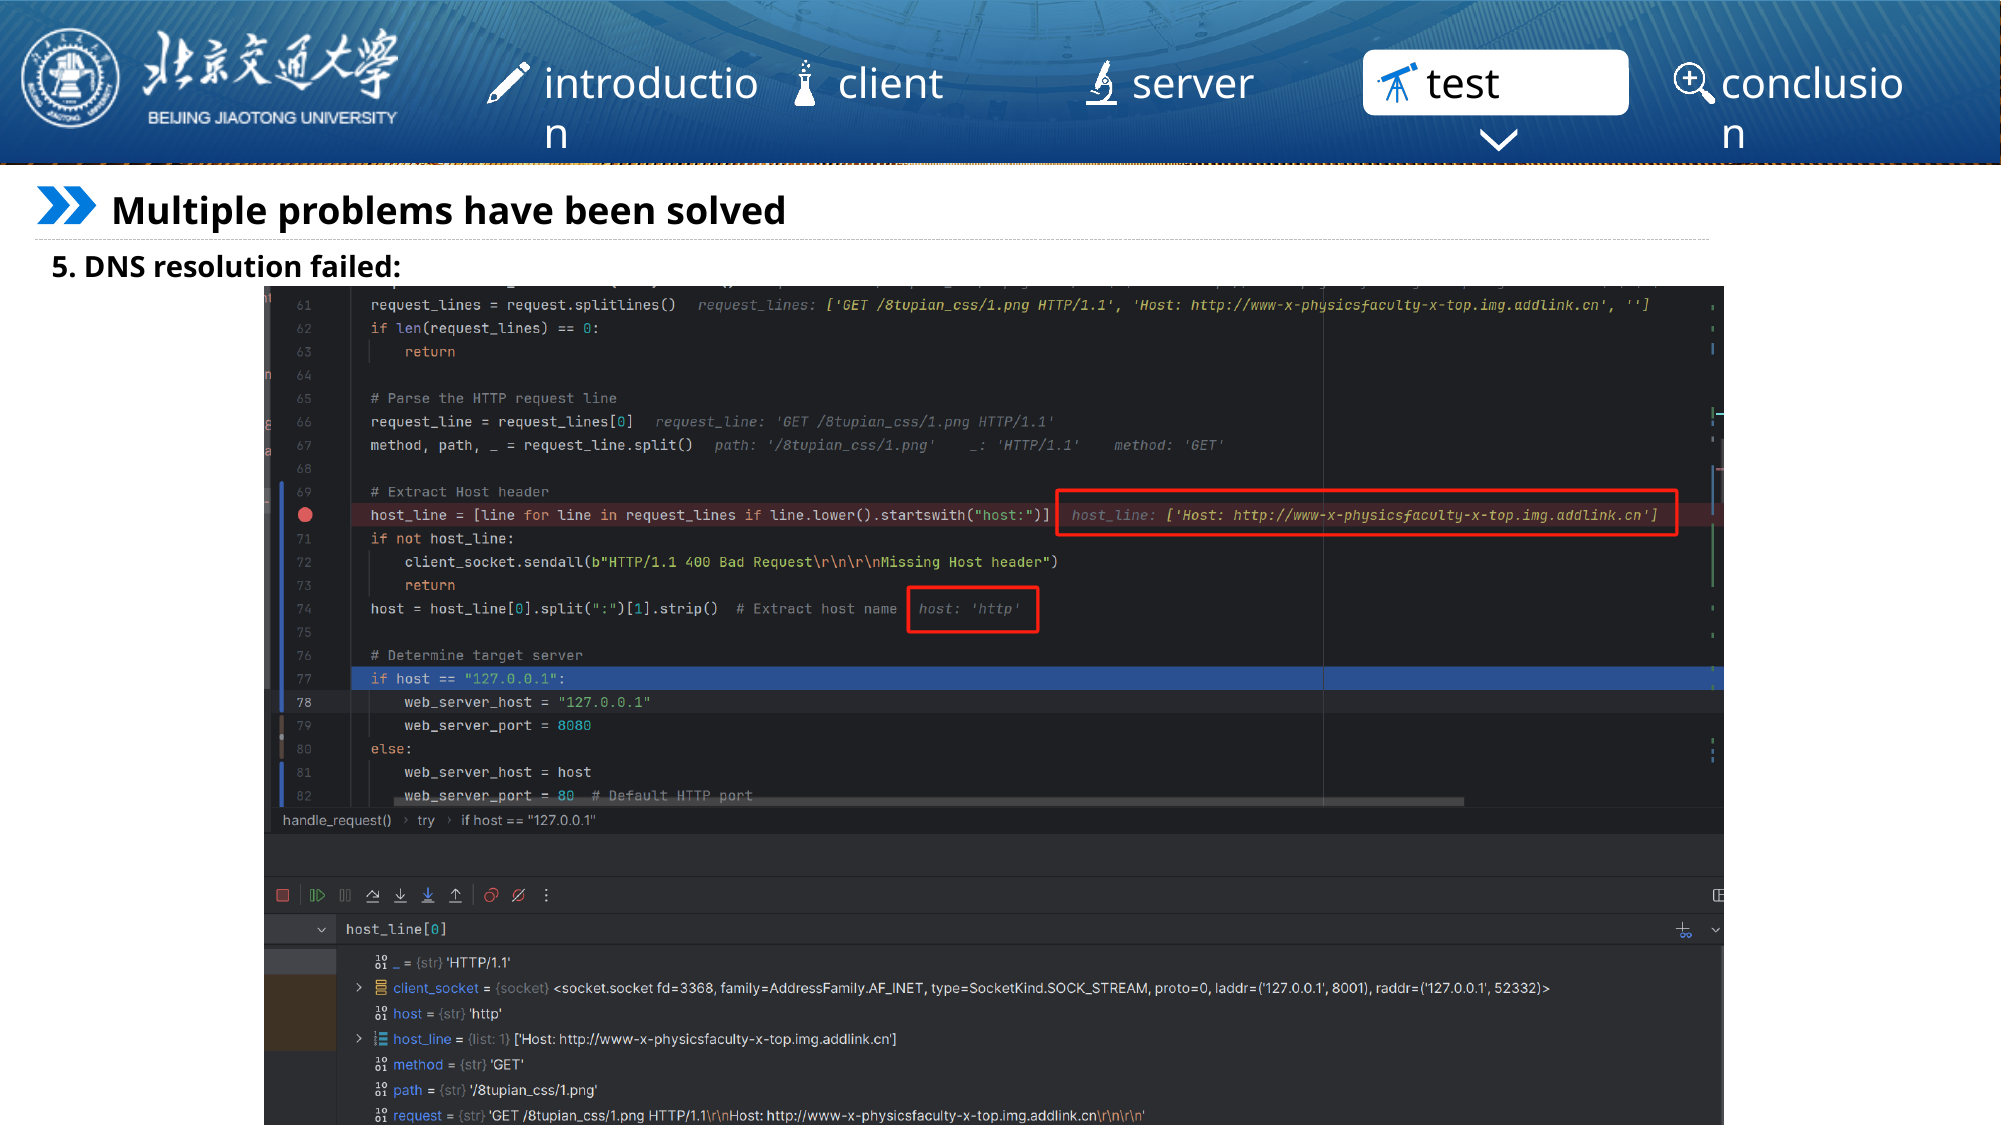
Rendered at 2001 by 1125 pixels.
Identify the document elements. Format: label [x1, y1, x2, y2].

picture [264, 286, 1724, 1125]
picture [0, 1, 2001, 165]
text_box [35, 180, 1915, 301]
